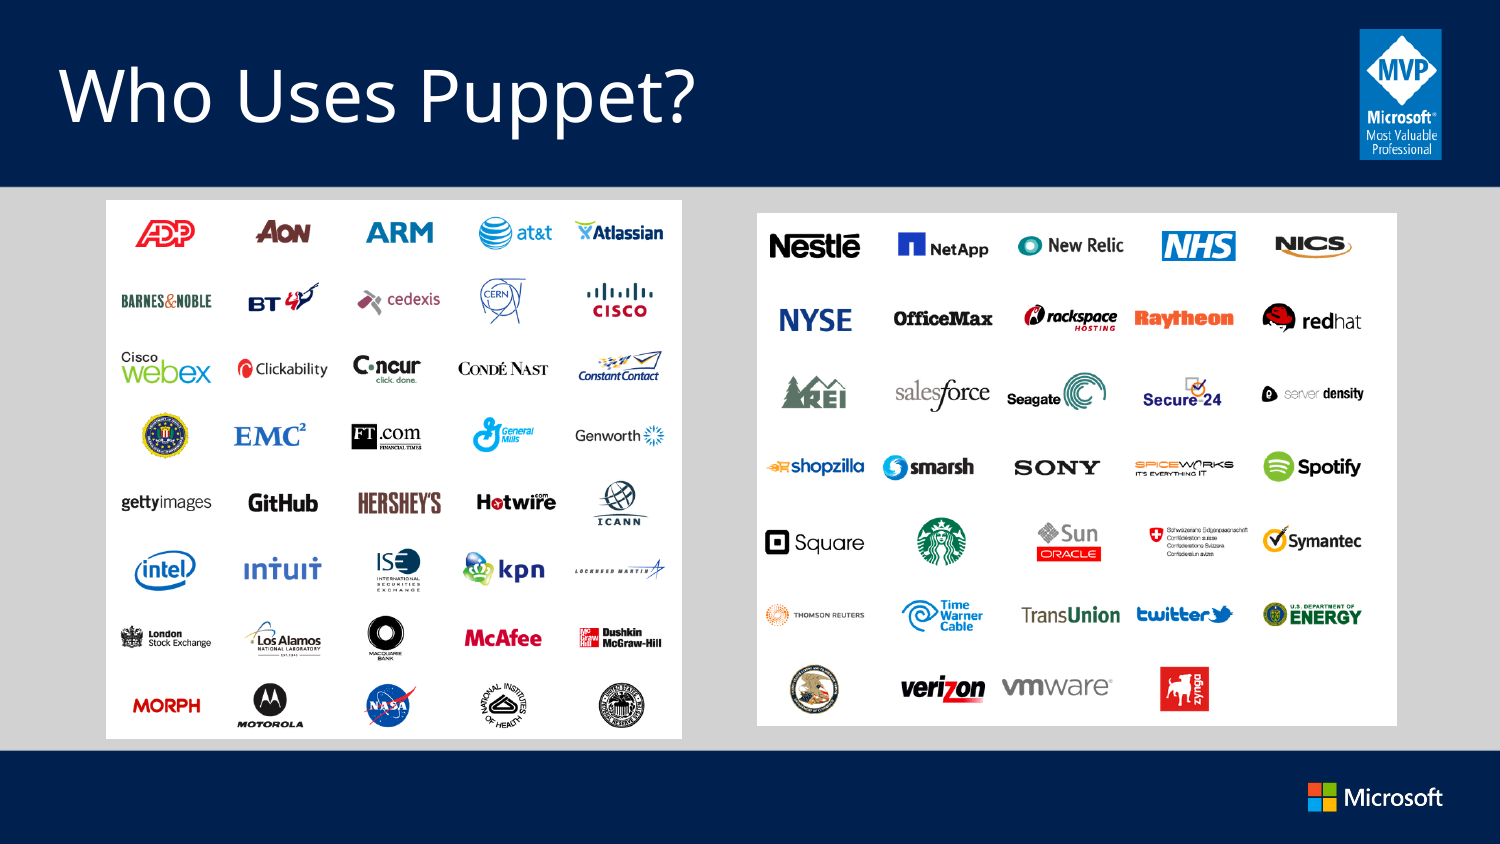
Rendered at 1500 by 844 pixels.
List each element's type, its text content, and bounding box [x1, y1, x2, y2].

title Who Uses Puppet? [58, 0, 1310, 187]
picture [0, 0, 1500, 844]
